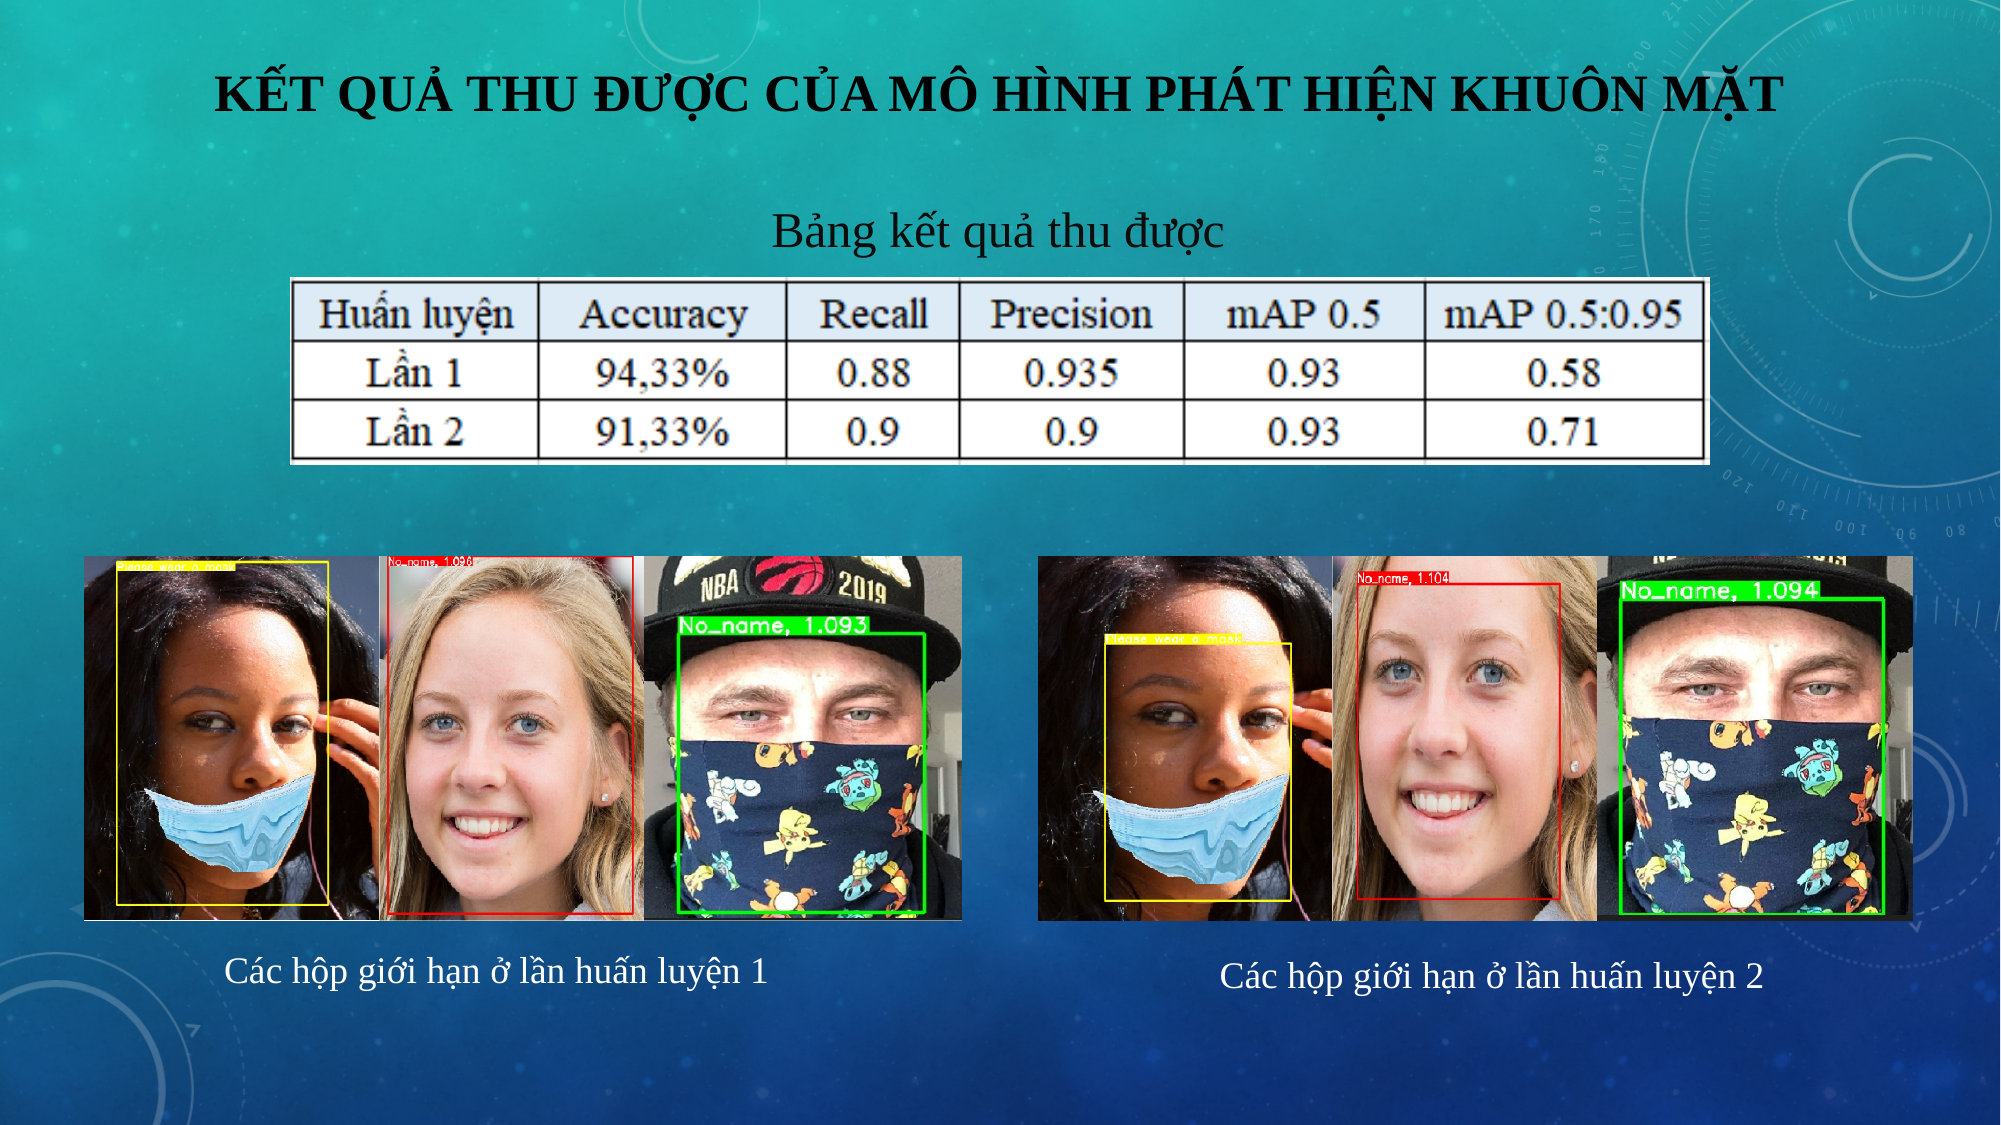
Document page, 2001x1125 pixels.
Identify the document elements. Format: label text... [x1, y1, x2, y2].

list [290, 277, 1710, 465]
title Kết quả thu được của mô hình phát hiện khuôn mặt [169, 26, 1831, 155]
text_box Các hộp giới hạn ở lần huấn luyện 1 [209, 938, 836, 998]
picture [0, 0, 2001, 1125]
text_box Bảng kết quả thu được [756, 190, 1244, 265]
text_box Các hộp giới hạn ở lần huấn luyện 2 [1204, 943, 1831, 1003]
